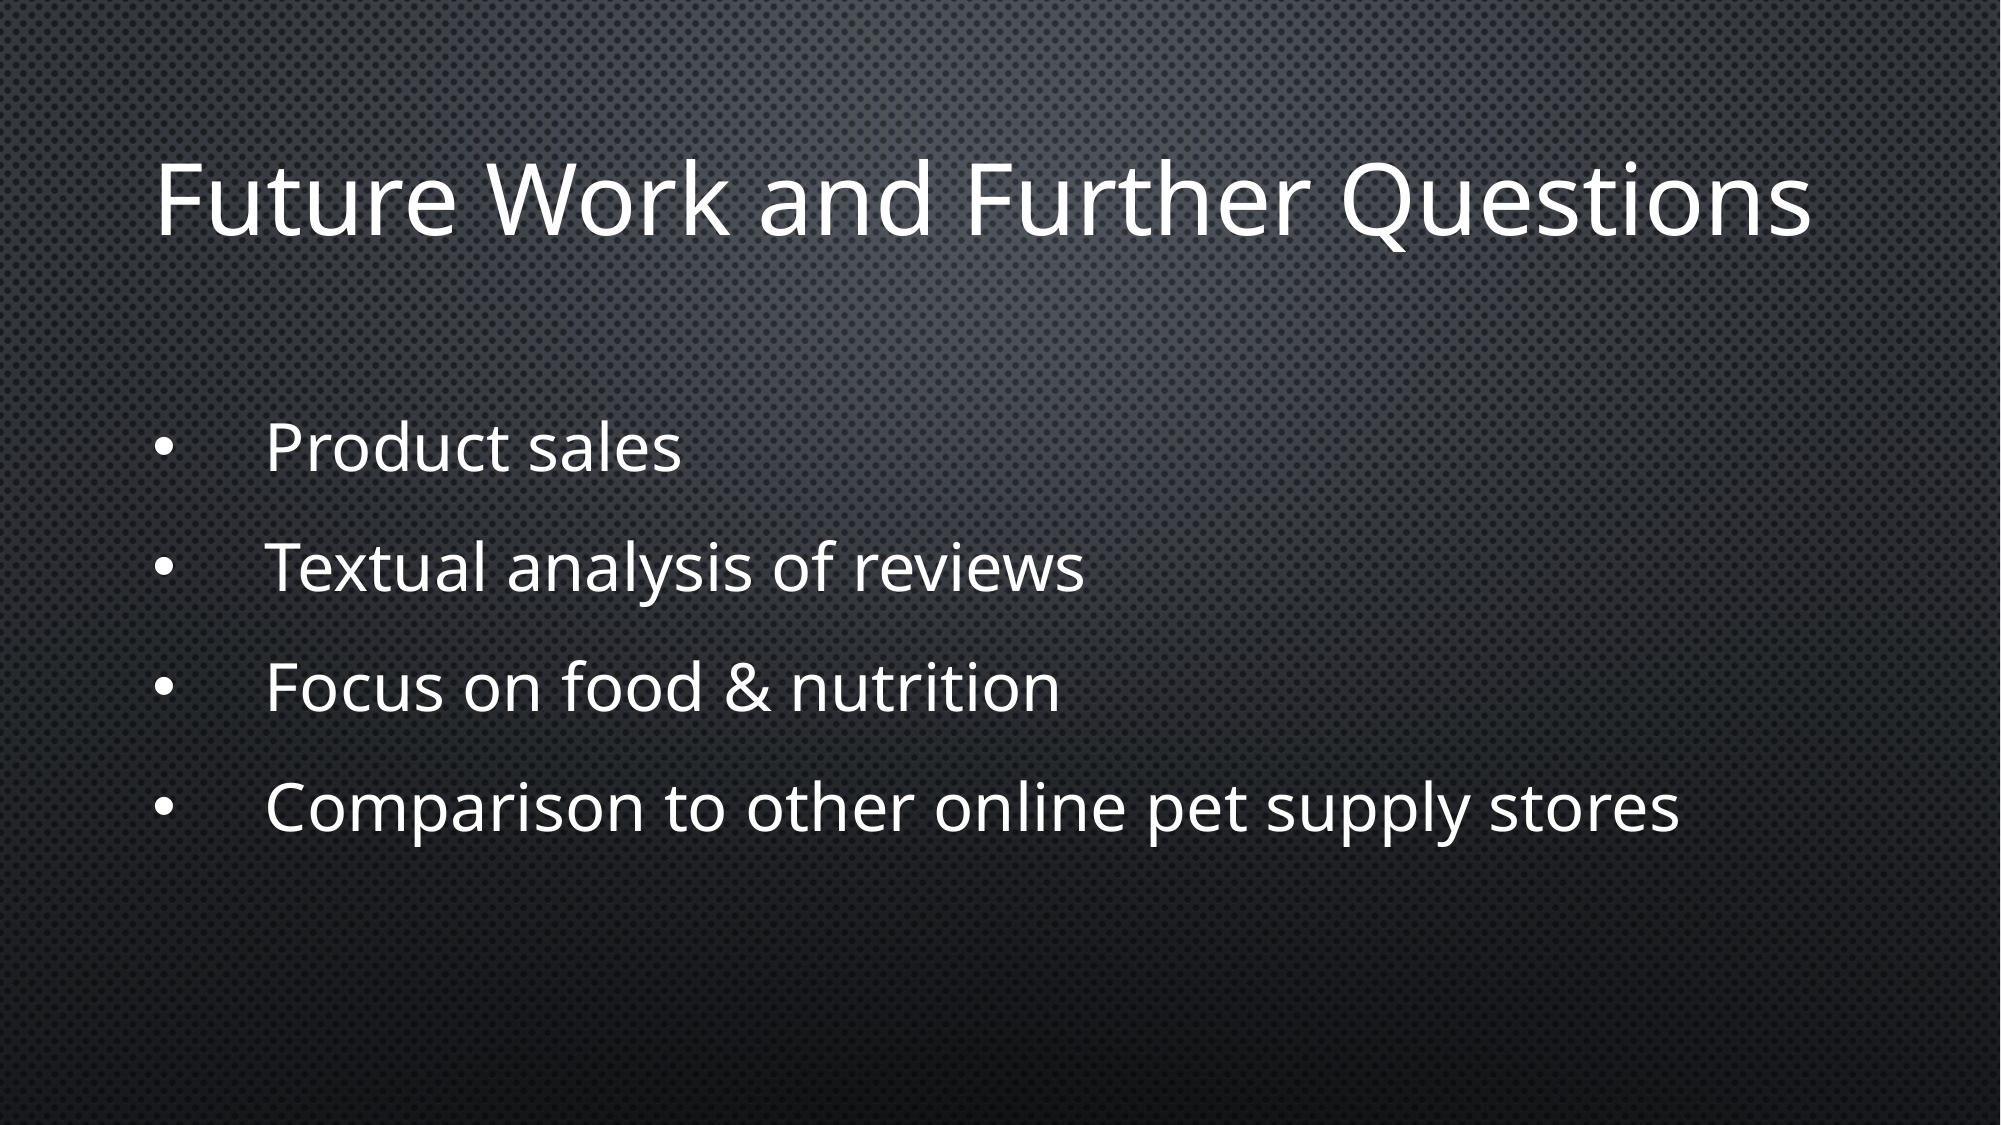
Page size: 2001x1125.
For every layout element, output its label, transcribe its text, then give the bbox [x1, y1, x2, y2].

text_box Future Work and Further Questions Product sales Textual analysis of reviews Focus on food & nutrition Comparison to other online pet supply stores [137, 121, 1861, 961]
